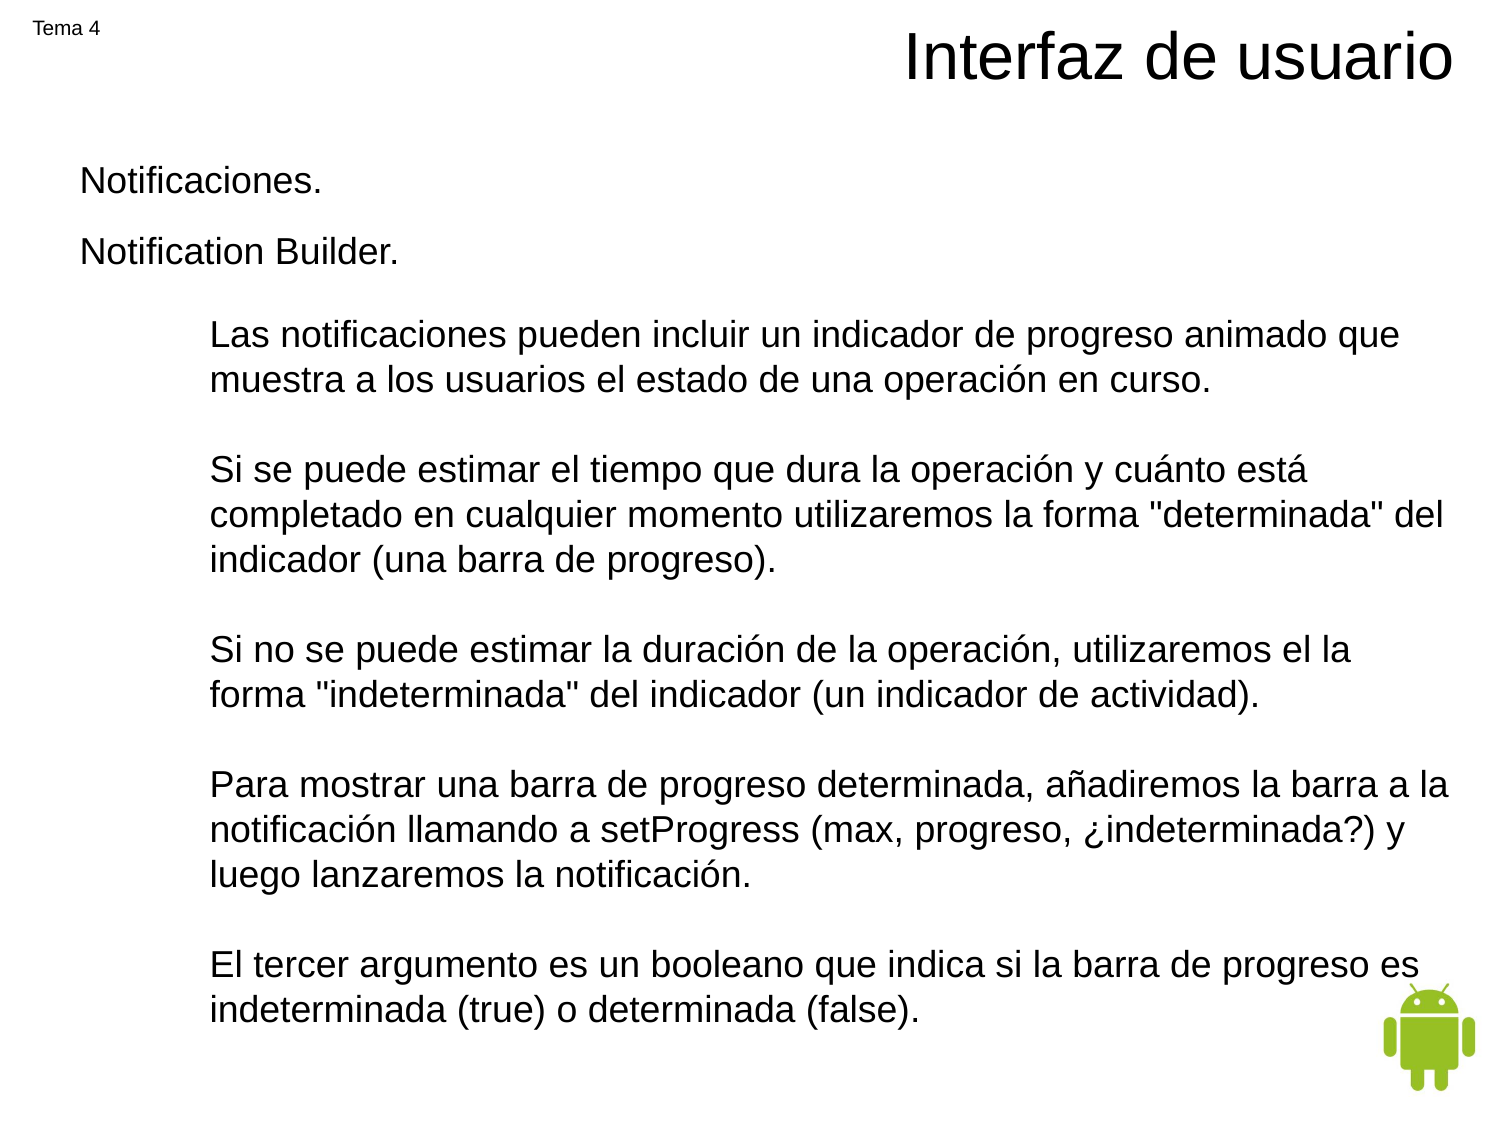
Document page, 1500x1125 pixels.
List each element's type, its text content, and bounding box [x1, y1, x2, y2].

text_box Notification Builder. [64, 219, 833, 280]
title Interfaz de usuario [643, 30, 1471, 76]
text_box Notificaciones. [64, 148, 585, 209]
picture [1375, 975, 1483, 1097]
text_box Tema 4 [17, 7, 195, 48]
text_box Las notificaciones pueden incluir un indicador de progreso animado que muestra a los usuarios el estado de una operación en curso. Si se puede estimar el tiempo que dura la operación y cuánto está completado en cualquier momento utilizaremos la forma "determinada" del indicador (una barra de progreso). Si no se puede estimar la duración de la operación, utilizaremos el la forma "indeterminada" del indicador (un indicador de actividad). Para mostrar una barra de progreso determinada, añadiremos la barra a la notificación llamando a setProgress (max, progreso, ¿indeterminada?) y luego lanzaremos la notificación. El tercer argumento es un booleano que indica si la barra de progreso es indeterminada (true) o determinada (false). [194, 302, 1471, 1038]
